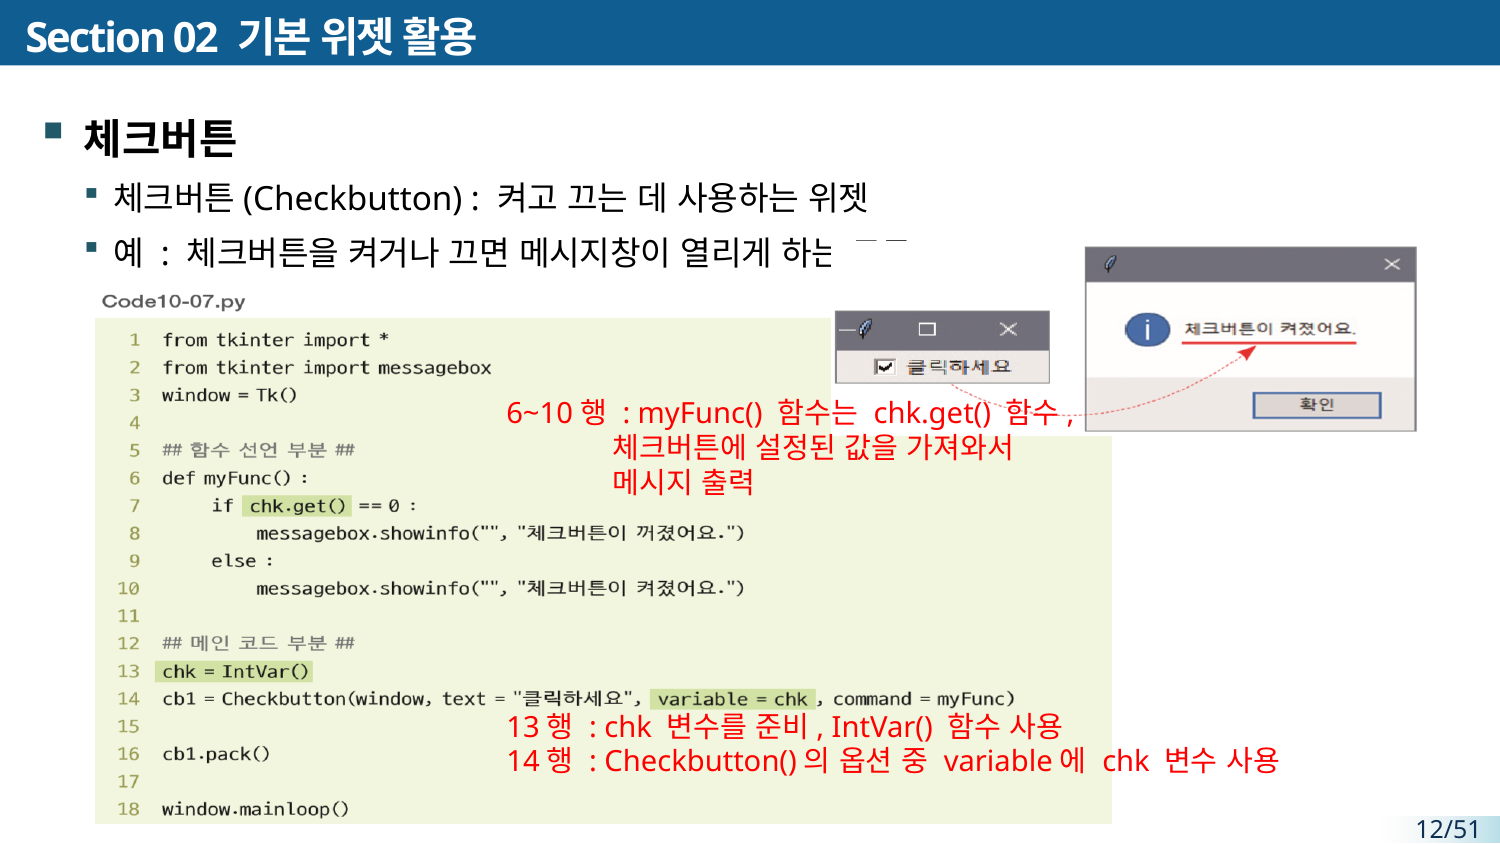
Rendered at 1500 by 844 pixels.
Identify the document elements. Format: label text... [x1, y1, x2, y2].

text_box 13행 : chk 변수를 준비, IntVar() 함수 사용 14행 : Checkbutton()의 옵션 중 variable에 chk 변수 사용 [1118, 700, 1301, 786]
picture [92, 241, 1423, 824]
title Section 02 기본 위젯 활용 [10, 6, 1288, 65]
list 체크버튼 체크버튼(Checkbutton) : 켜고 끄는 데 사용하는 위젯 예 : 체크버튼을 켜거나 끄면 메시지창이 열리게 하는 코드 [10, 95, 1481, 793]
